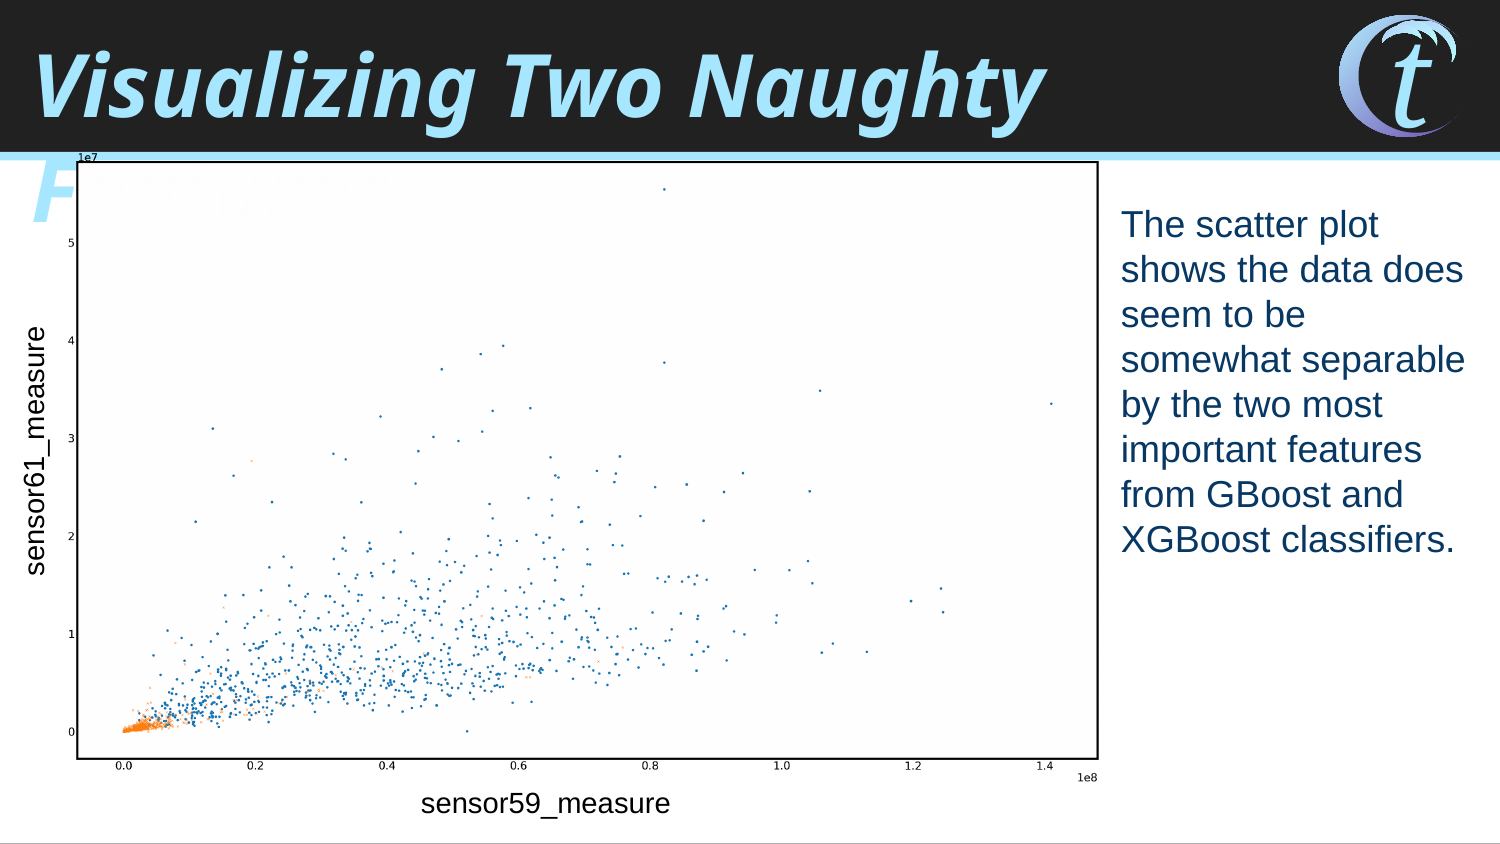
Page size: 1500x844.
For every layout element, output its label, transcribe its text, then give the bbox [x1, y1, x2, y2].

text_box sensor59_measure [245, 794, 847, 844]
text_box sensor61_measure [0, 150, 62, 753]
picture [65, 150, 1100, 786]
text_box The scatter plot shows the data does seem to be somewhat separable by the two most important features from GBoost and XGBoost classifiers. [1105, 184, 1485, 753]
title Visualizing Two Naughty Features [16, 14, 1414, 109]
